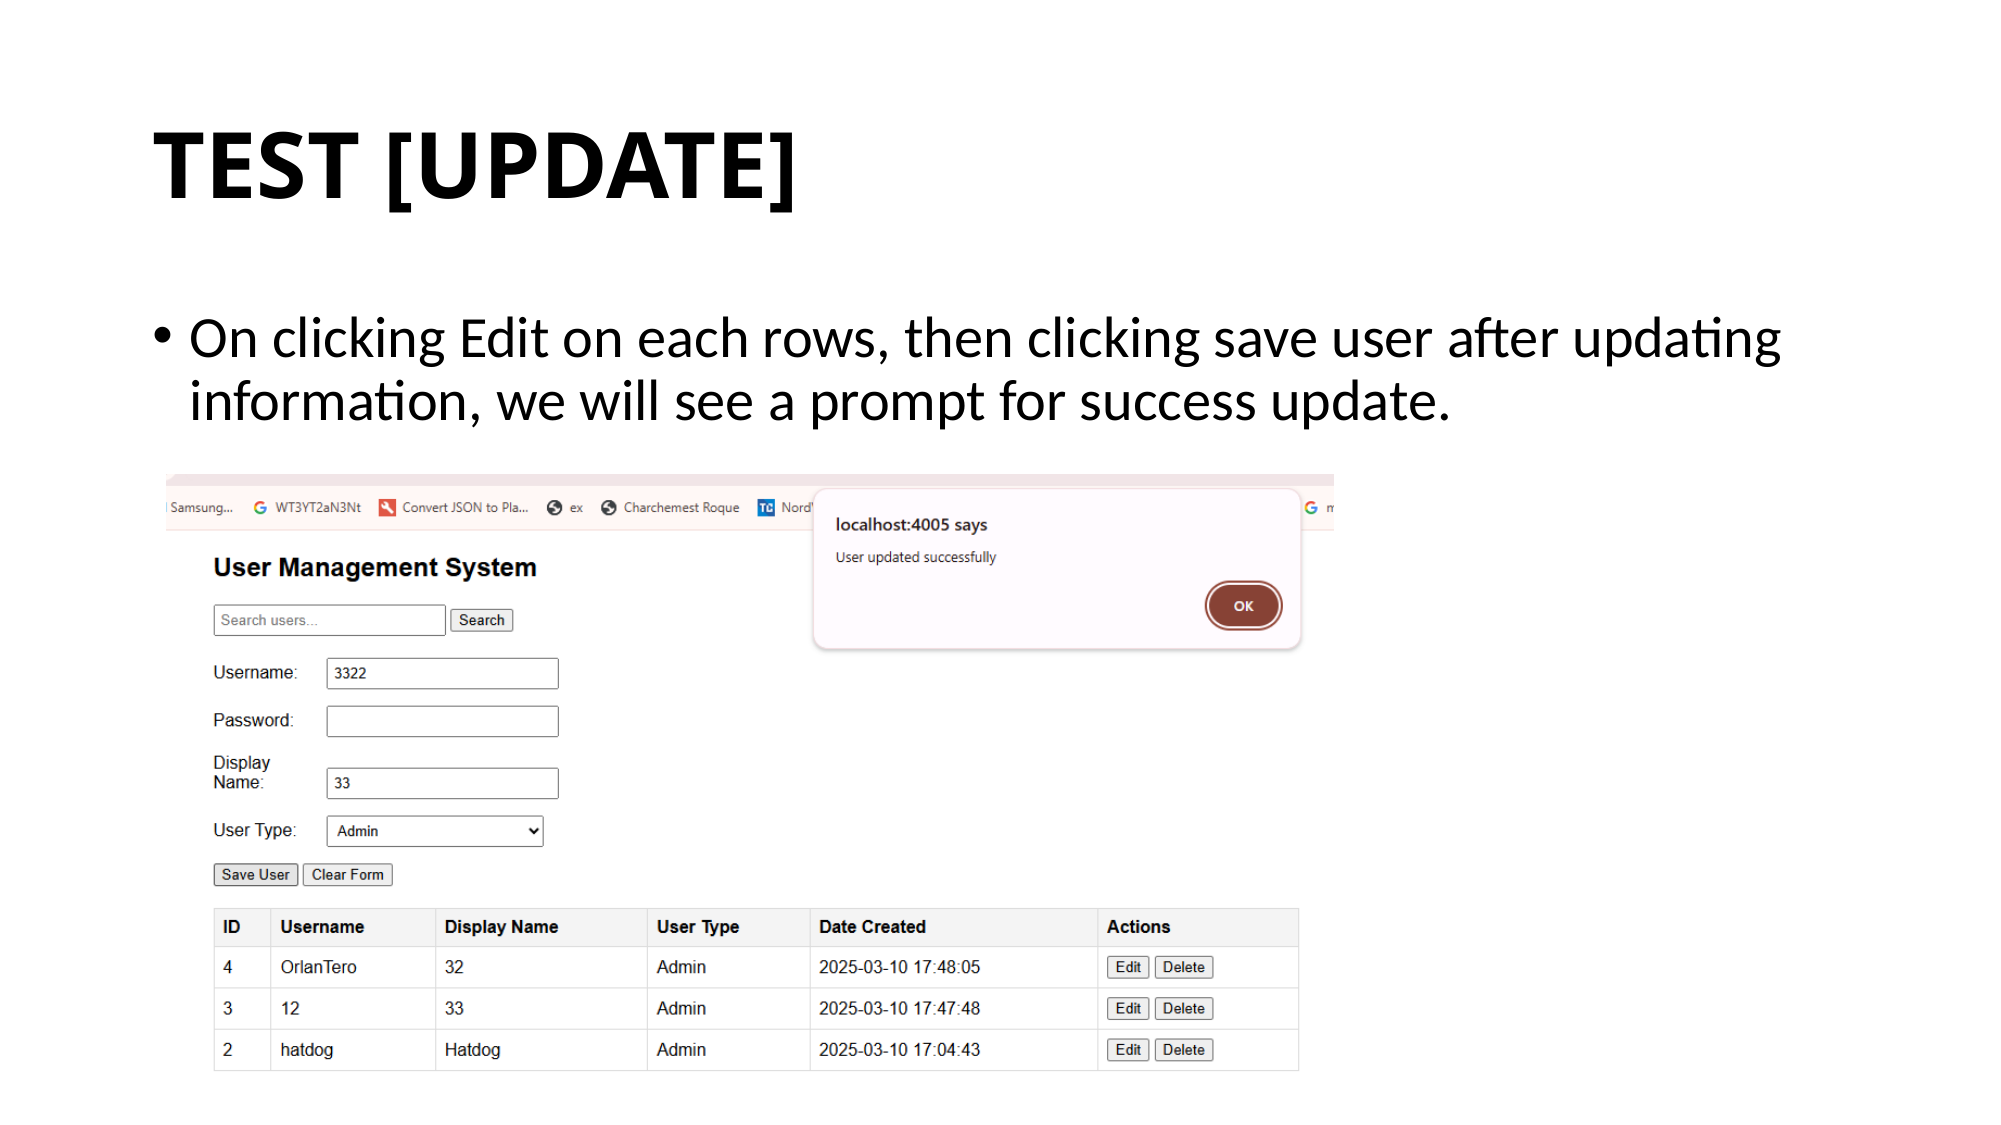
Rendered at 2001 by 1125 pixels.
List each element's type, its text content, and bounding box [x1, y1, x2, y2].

title TEST [UPDATE] [137, 59, 1012, 278]
list On clicking Edit on each rows, then clicking save user after updating information, we will see a prompt for success update. [137, 299, 1905, 1014]
picture [166, 474, 1334, 1094]
